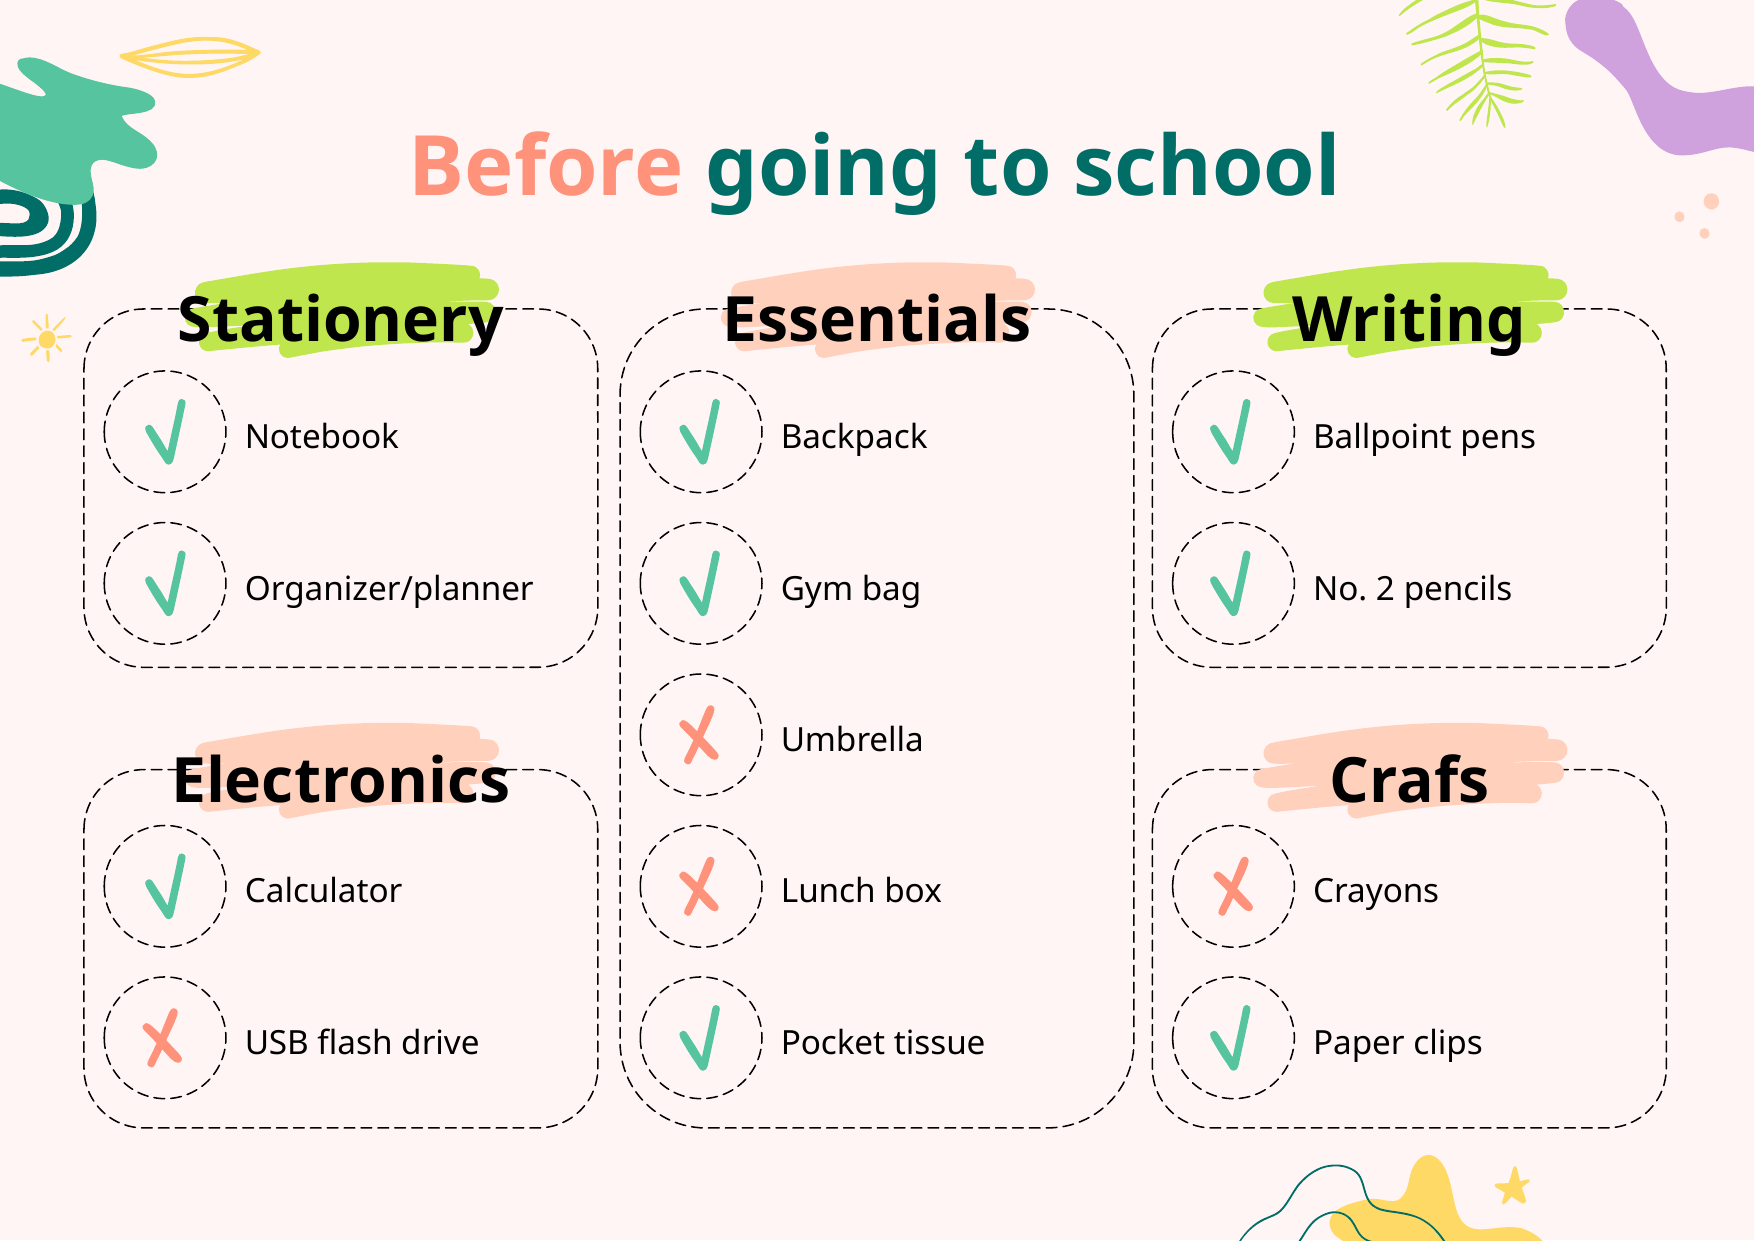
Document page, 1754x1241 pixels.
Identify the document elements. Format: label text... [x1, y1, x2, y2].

subtitle Umbrella [761, 693, 1114, 777]
subtitle Crafs [1182, 709, 1637, 832]
subtitle USB flash drive [225, 996, 578, 1080]
text_box [1172, 976, 1295, 1099]
subtitle Notebook [225, 390, 578, 474]
text_box [640, 673, 762, 796]
text_box [1152, 317, 1667, 668]
text_box [640, 370, 762, 493]
text_box [104, 825, 226, 948]
text_box [640, 825, 762, 948]
subtitle Crayons [1294, 844, 1646, 928]
subtitle No. 2 pencils [1294, 541, 1646, 625]
subtitle Paper clips [1294, 996, 1646, 1080]
text_box [145, 398, 186, 465]
text_box [679, 550, 720, 617]
text_box [640, 522, 762, 645]
subtitle Stationery [113, 249, 568, 371]
text_box [1172, 825, 1295, 948]
text_box [1172, 370, 1295, 493]
subtitle Gym bag [761, 541, 1114, 625]
subtitle Pocket tissue [761, 996, 1114, 1080]
text_box [1210, 398, 1251, 465]
subtitle Backpack [761, 390, 1114, 474]
subtitle Writing [1182, 249, 1637, 371]
text_box [1210, 1005, 1251, 1071]
text_box [104, 522, 226, 645]
text_box [679, 398, 720, 465]
text_box [104, 976, 226, 1099]
text_box [1210, 550, 1251, 617]
subtitle Lunch box [761, 844, 1114, 928]
text_box [679, 1005, 720, 1071]
text_box [145, 550, 186, 617]
text_box [1213, 856, 1253, 916]
subtitle Ballpoint pens [1294, 390, 1646, 474]
subtitle Organizer/planner [225, 541, 578, 625]
text_box [83, 316, 598, 668]
text_box [679, 856, 719, 916]
title Before going to school [83, 112, 1667, 227]
text_box [679, 705, 719, 765]
text_box [142, 1008, 182, 1068]
text_box [1152, 777, 1667, 1128]
text_box [83, 777, 598, 1128]
text_box [104, 370, 226, 493]
text_box [620, 329, 1134, 1128]
text_box [145, 853, 186, 920]
subtitle Essentials [649, 249, 1104, 371]
text_box [1172, 522, 1295, 645]
subtitle Calculator [225, 844, 578, 928]
subtitle Electronics [113, 709, 568, 832]
text_box [640, 976, 762, 1099]
